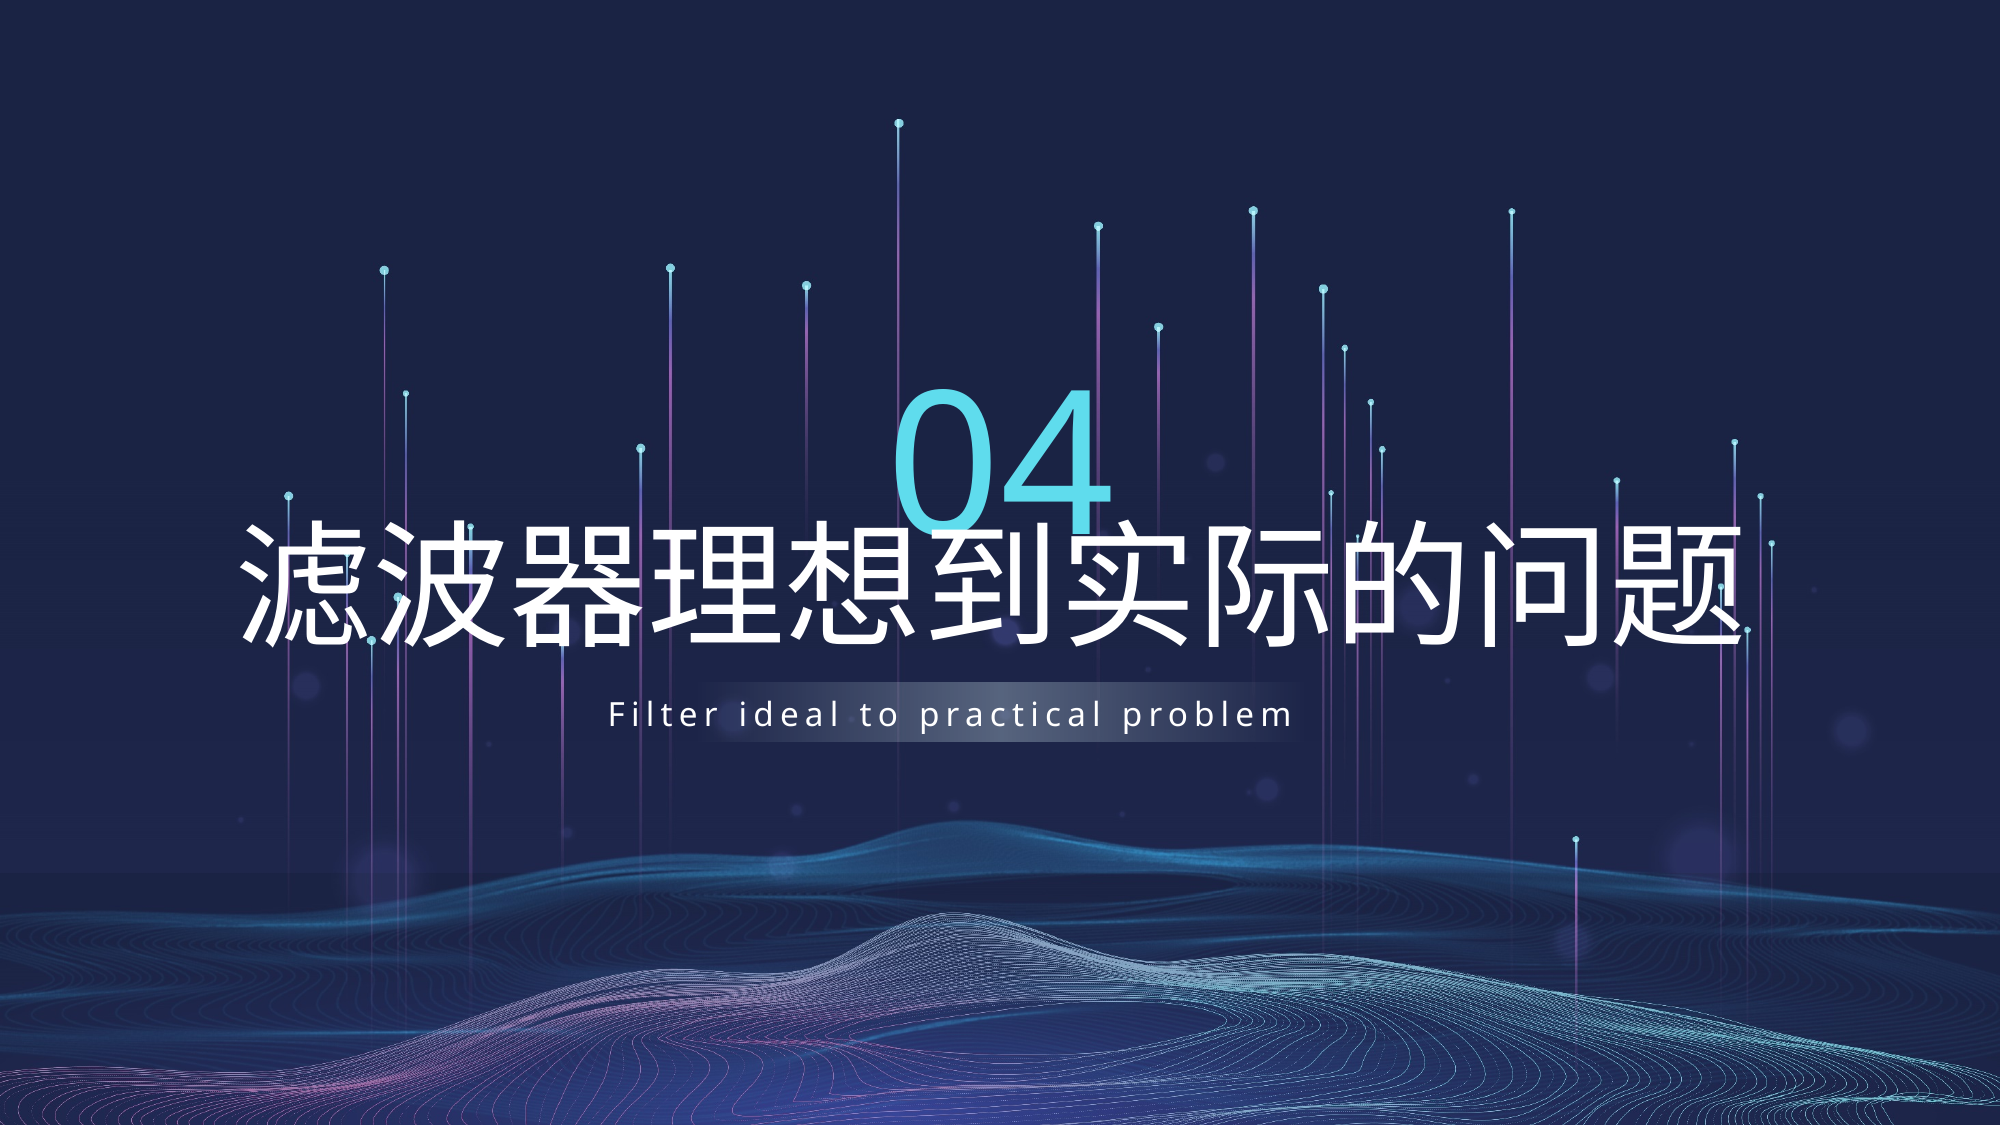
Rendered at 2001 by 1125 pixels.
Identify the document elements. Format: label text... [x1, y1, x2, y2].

text_box 04 [871, 327, 1131, 491]
picture [0, 0, 2000, 1125]
text_box Filter ideal to practical problem [592, 685, 1408, 741]
text_box 滤波器理想到实际的问题 [220, 491, 1778, 672]
